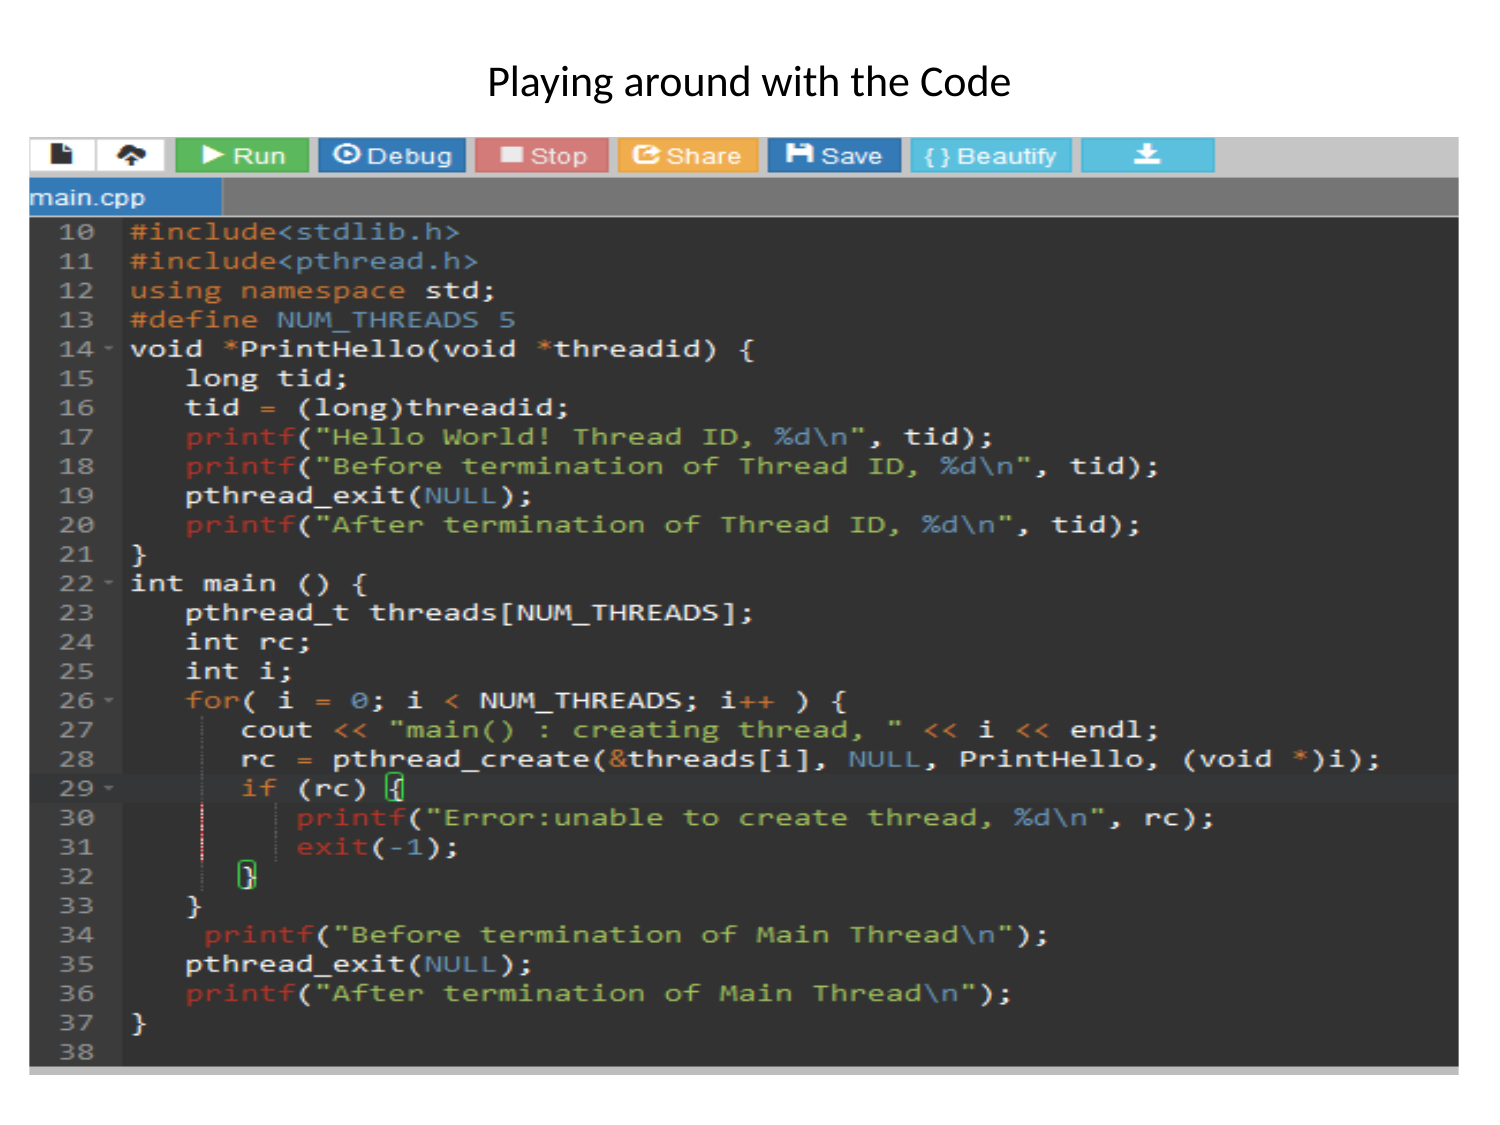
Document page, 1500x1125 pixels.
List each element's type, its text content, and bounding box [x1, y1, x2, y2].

title Playing around with the Code [75, 45, 1425, 114]
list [29, 136, 1459, 1075]
